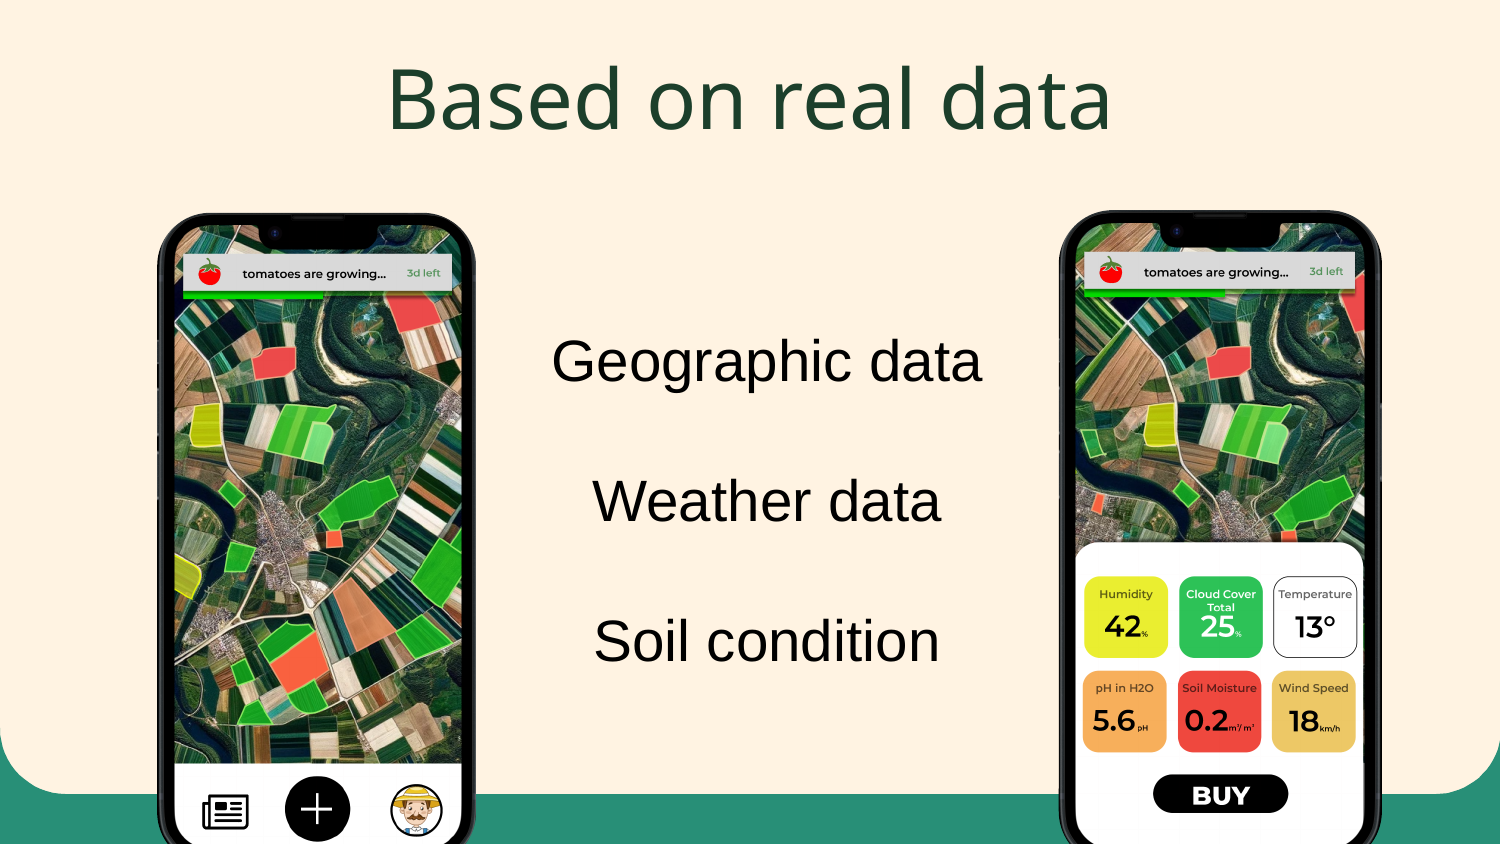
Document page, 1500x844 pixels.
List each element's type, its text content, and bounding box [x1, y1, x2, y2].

text_box Geographic data Weather data Soil condition [527, 315, 1008, 681]
title Based on real data [118, 31, 1382, 126]
picture [156, 212, 477, 844]
picture [1058, 209, 1383, 844]
